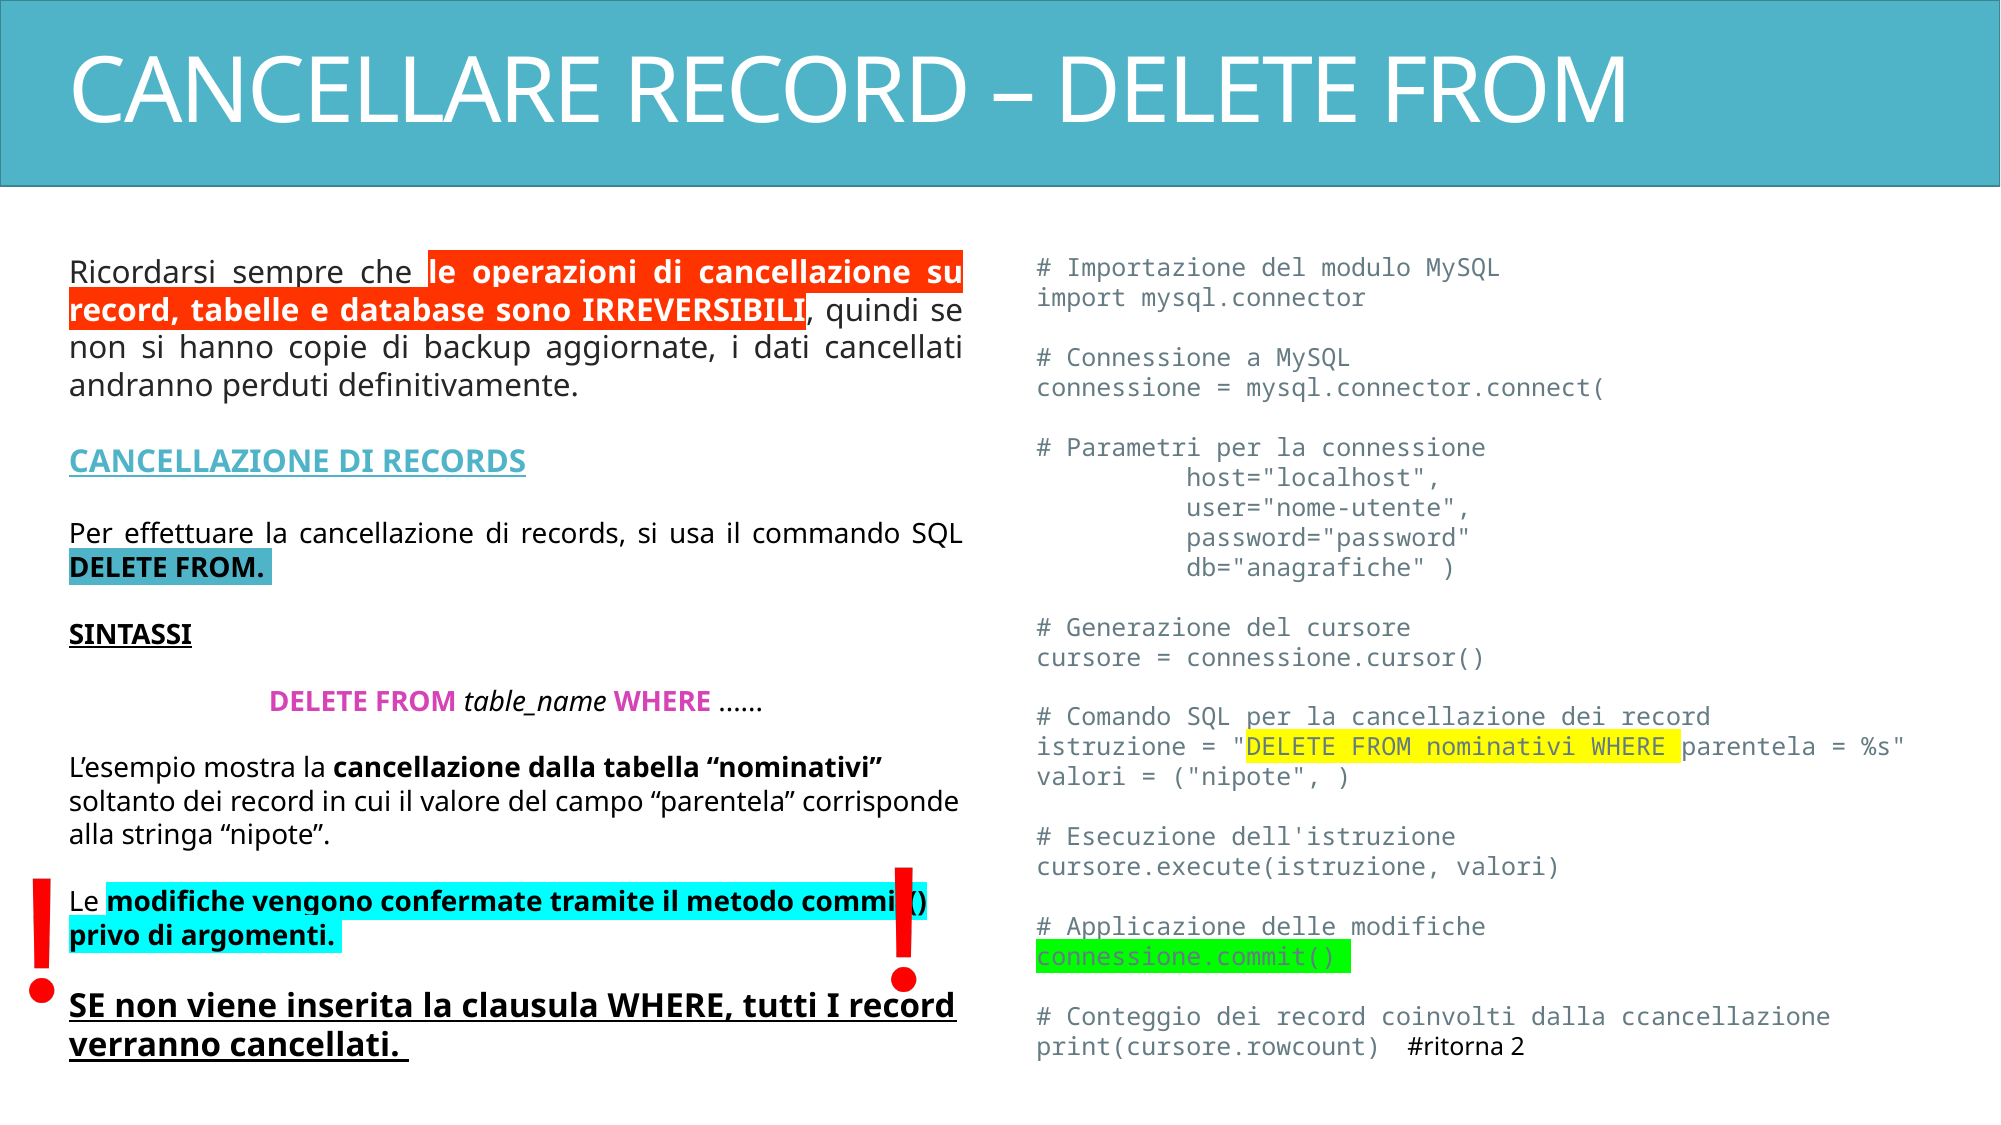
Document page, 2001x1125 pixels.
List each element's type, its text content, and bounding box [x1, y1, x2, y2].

list Ricordarsi sempre che le operazioni di cancellazione su record, tabelle e database sono IRREVERSIBILI, quindi se non si hanno copie di backup aggiornate, i dati cancellati andranno perduti definitivamente. CANCELLAZIONE DI RECORDS Per effettuare la cancellazione di records, si usa il commando SQL DELETE FROM. SINTASSI DELETE FROM table_name WHERE ...... L’esempio mostra la cancellazione dalla tabella “nominativi” soltanto dei record in cui il valore del campo “parentela” corrisponde alla stringa “nipote”. Le modifiche vengono confermate tramite il metodo commit() privo di argomenti. SE non viene inserita la clausula WHERE, tutti I record verranno cancellati. [53, 244, 979, 1078]
picture [0, 866, 117, 1017]
title CANCELLARE RECORD – DELETE FROM [53, 19, 1949, 170]
picture [828, 854, 979, 1006]
text_box # Importazione del modulo MySQL import mysql.connector # Connessione a MySQL connessione = mysql.connector.connect( # Parametri per la connessione host="localhost", user="nome-utente", password="password" db="anagrafiche" ) # Generazione del cursore cursore = connessione.cursor() # Comando SQL per la cancellazione dei record istruzione = "DELETE FROM nominativi WHERE parentela = %s" valori = ("nipote", ) # Esecuzione dell'istruzione cursore.execute(istruzione, valori) # Applicazione delle modifiche connessione.commit() # Conteggio dei record coinvolti dalla ccancellazione print(cursore.rowcount) #ritorna 2 [1021, 244, 1930, 1068]
